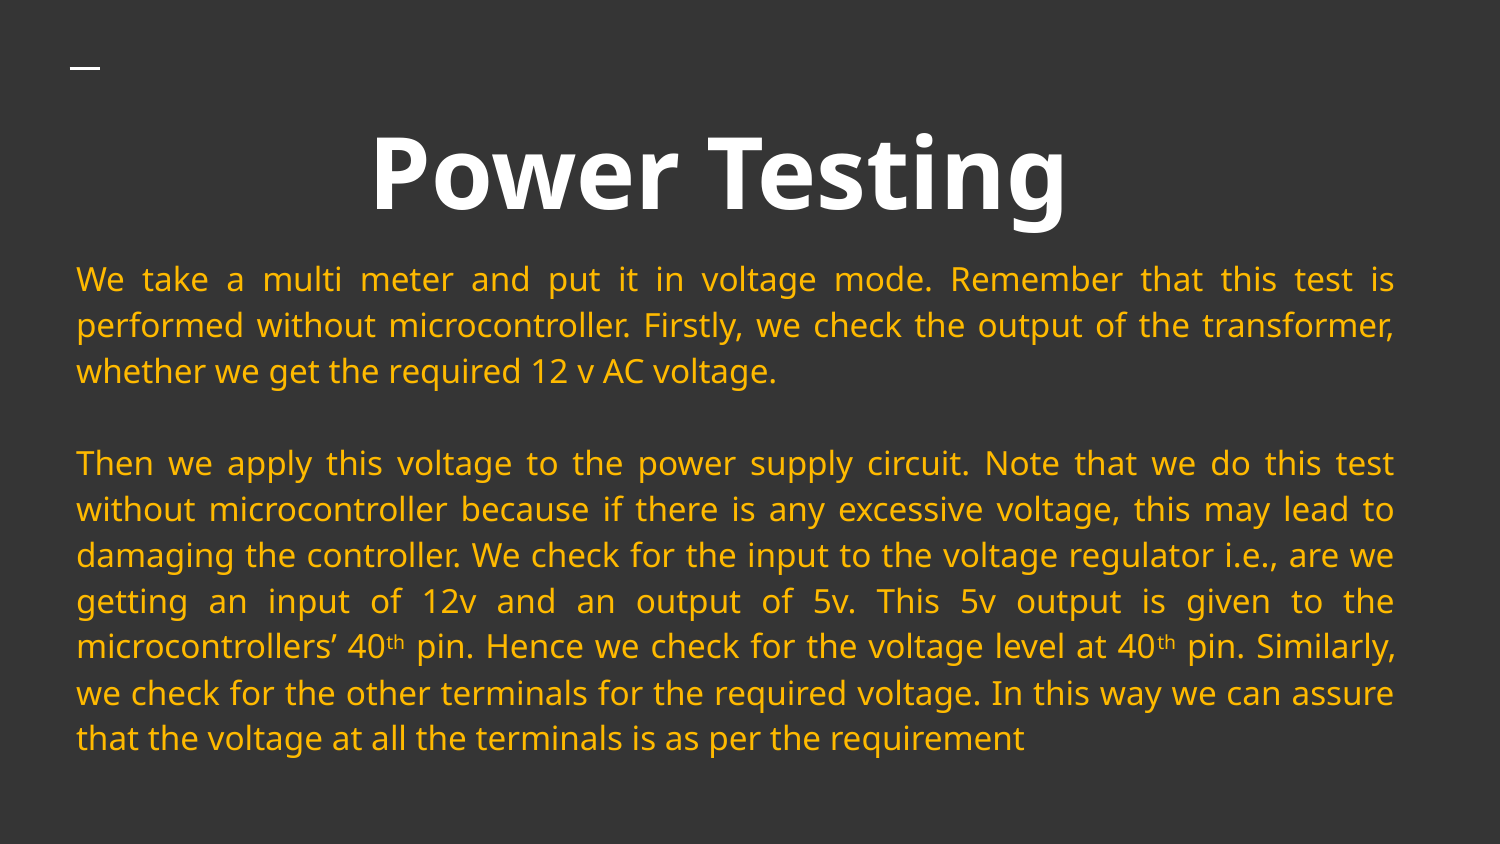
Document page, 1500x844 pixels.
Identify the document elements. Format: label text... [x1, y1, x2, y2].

text_box We take a multi meter and put it in voltage mode. Remember that this test is performed without microcontroller. Firstly, we check the output of the transformer, whether we get the required 12 v AC voltage. Then we apply this voltage to the power supply circuit. Note that we do this test without microcontroller because if there is any excessive voltage, this may lead to damaging the controller. We check for the input to the voltage regulator i.e., are we getting an input of 12v and an output of 5v. This 5v output is given to the microcontrollers’ 40th pin. Hence we check for the voltage level at 40th pin. Similarly, we check for the other terminals for the required voltage. In this way we can assure that the voltage at all the terminals is as per the requirement [61, 237, 1419, 808]
title Power Testing [353, 88, 1378, 237]
